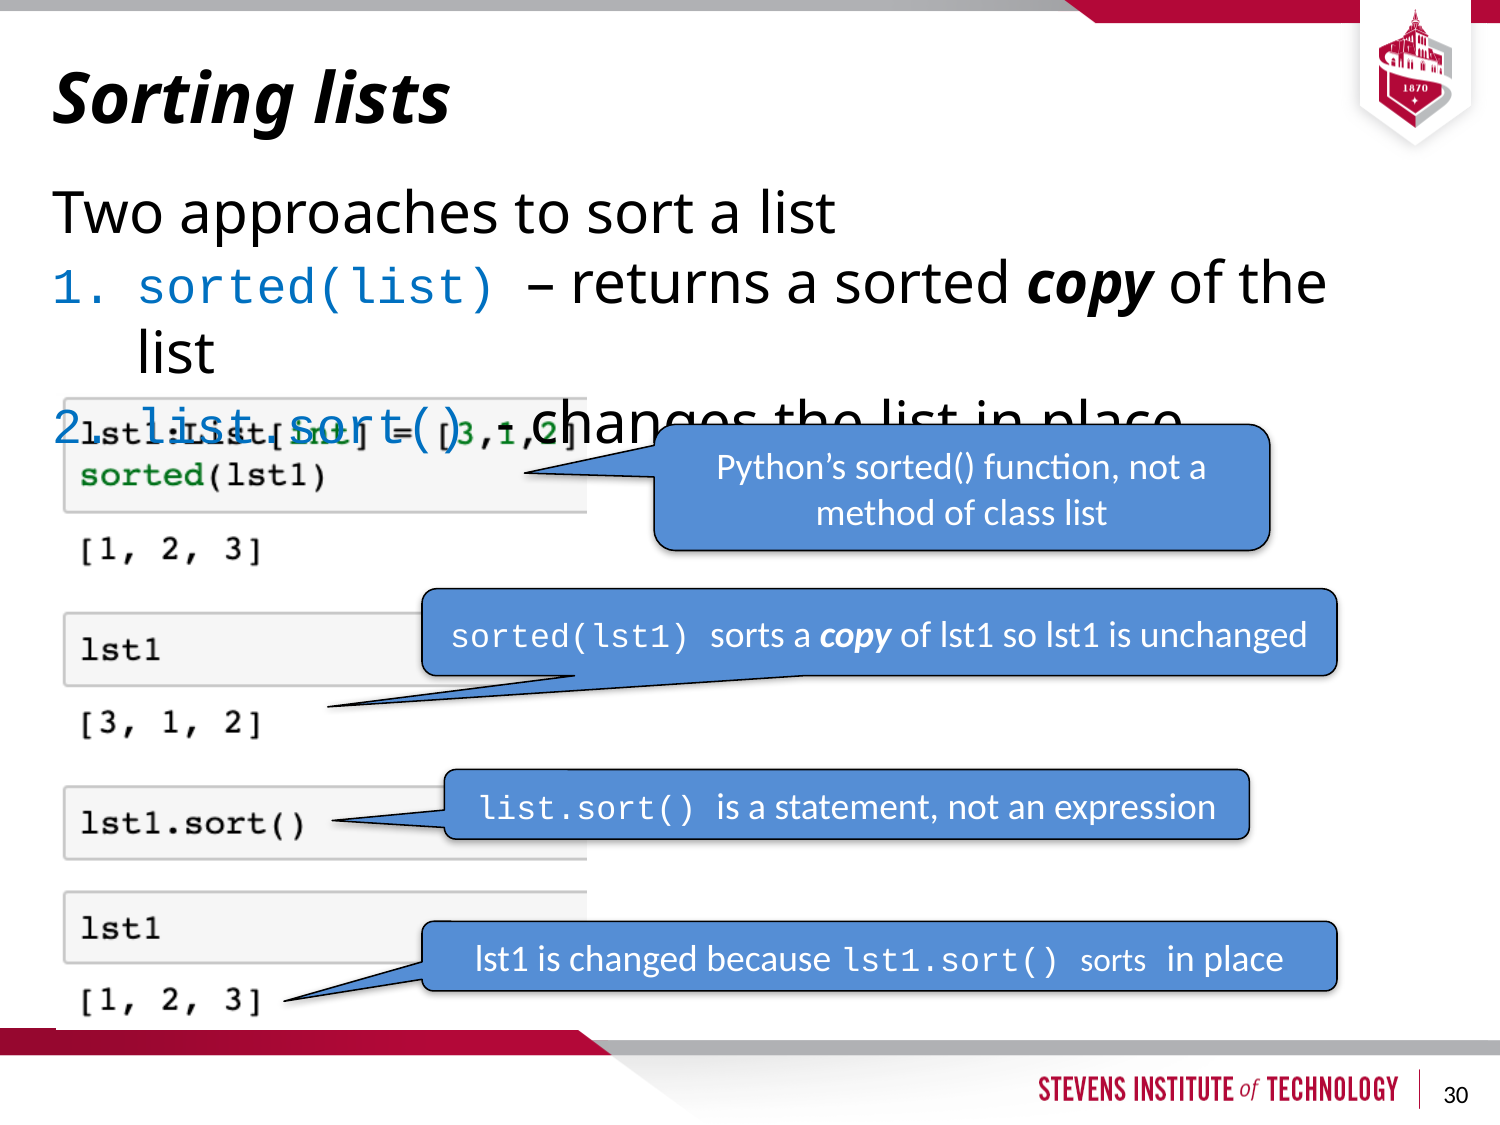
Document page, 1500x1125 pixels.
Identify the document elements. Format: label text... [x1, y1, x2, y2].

text_box Python’s sorted() function, not a method of class list [592, 423, 1271, 552]
picture [0, 0, 1500, 160]
text_box list.sort() is a statement, not an expression [592, 768, 1251, 840]
picture [0, 393, 1500, 1125]
text_box sorted(lst1) sorts a copy of lst1 so lst1 is unchanged [592, 587, 1338, 691]
slide_number 30 [1428, 1071, 1490, 1108]
list Two approaches to sort a list sorted(list) – returns a sorted copy of the list list.sort() - changes the list in place [37, 168, 1426, 909]
title Sorting lists [37, 45, 1338, 150]
text_box lst1 is changed because lst1.sort() sorts in place [592, 920, 1338, 992]
